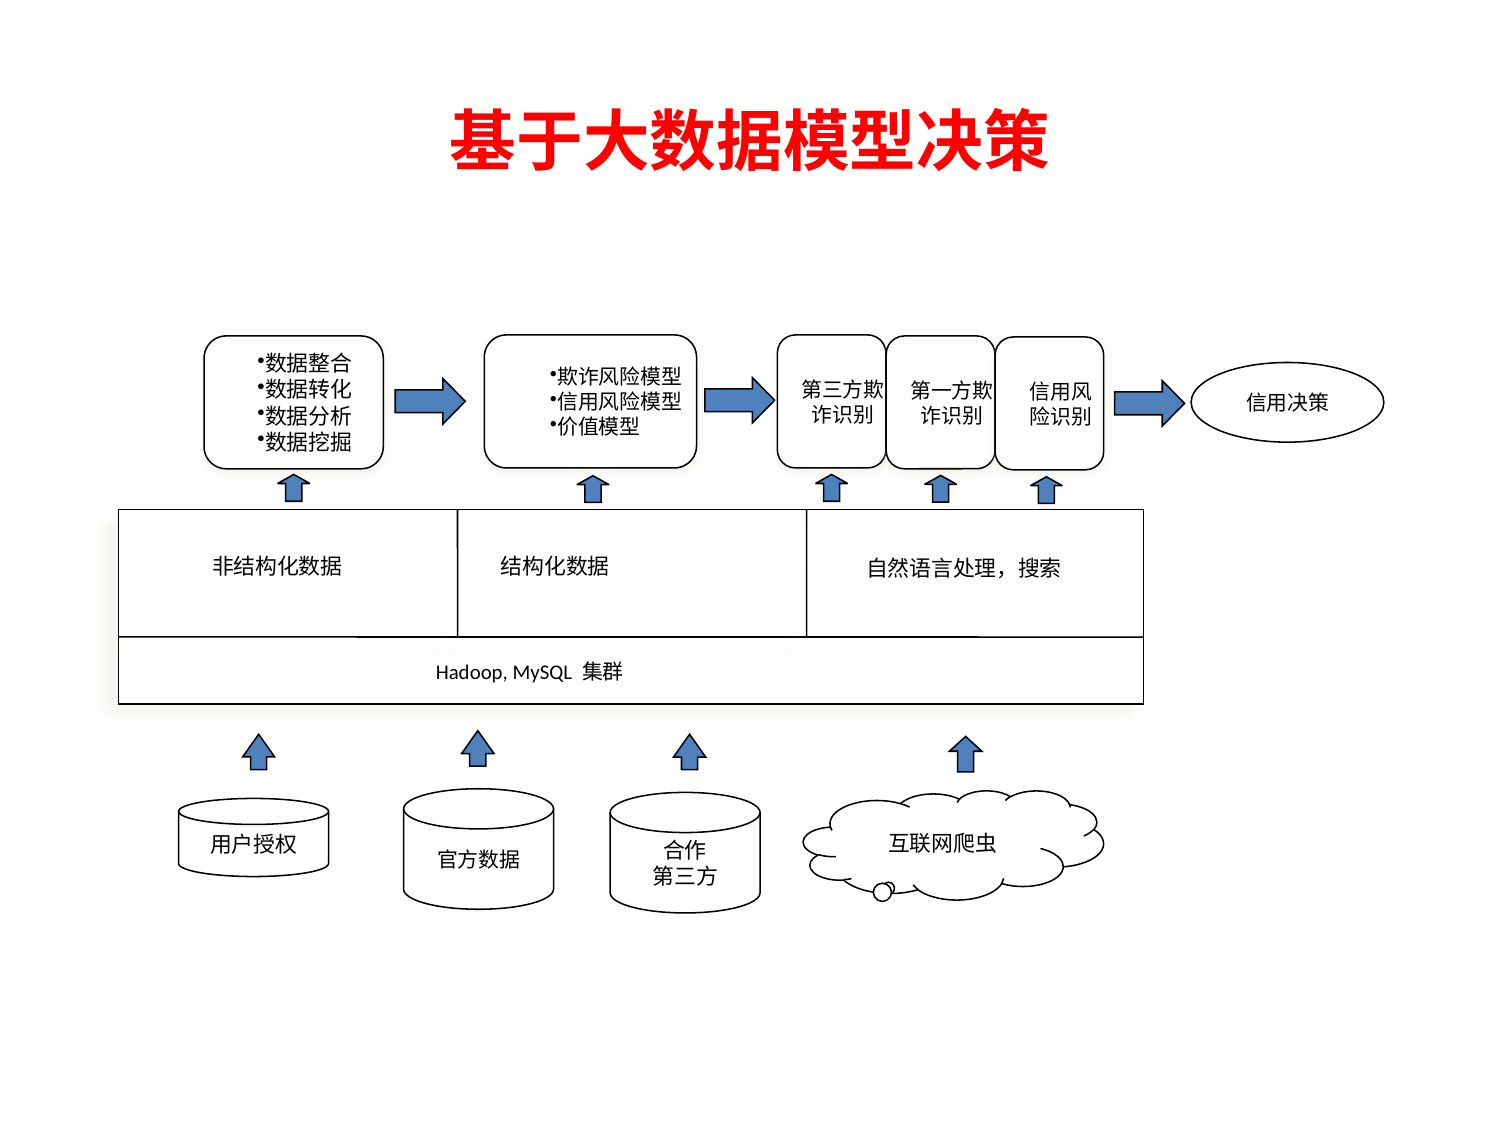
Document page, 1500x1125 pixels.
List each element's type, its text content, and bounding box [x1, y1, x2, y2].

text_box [880, 345, 886, 461]
text_box [576, 475, 610, 503]
title 基于大数据模型决策 [74, 44, 1426, 233]
text_box [395, 378, 466, 424]
text_box 第一方欺 诈识别 [886, 335, 993, 469]
text_box [949, 736, 982, 772]
text_box 官方数据 [403, 788, 554, 910]
text_box [1114, 380, 1185, 427]
text_box 信用风 险识别 [995, 336, 1104, 470]
text_box [242, 734, 275, 770]
text_box 行为模式 [989, 346, 995, 462]
text_box [924, 475, 957, 503]
text_box 数据整合 数据转化 数据分析 数据挖掘 [204, 335, 384, 469]
text_box [673, 734, 706, 770]
text_box [704, 377, 771, 423]
text_box 合作 第三方 [610, 792, 761, 913]
text_box 互联网爬虫 [803, 790, 1104, 902]
text_box [1030, 476, 1063, 504]
text_box 用户授权 [178, 798, 329, 877]
text_box [815, 474, 848, 502]
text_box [118, 509, 1144, 705]
text_box 信用决策 [1191, 362, 1384, 443]
text_box [461, 730, 494, 767]
text_box [277, 474, 310, 502]
text_box 欺诈风险模型 信用风险模型 价值模型 [484, 334, 697, 468]
text_box 第三方欺 诈识别 [777, 334, 884, 468]
